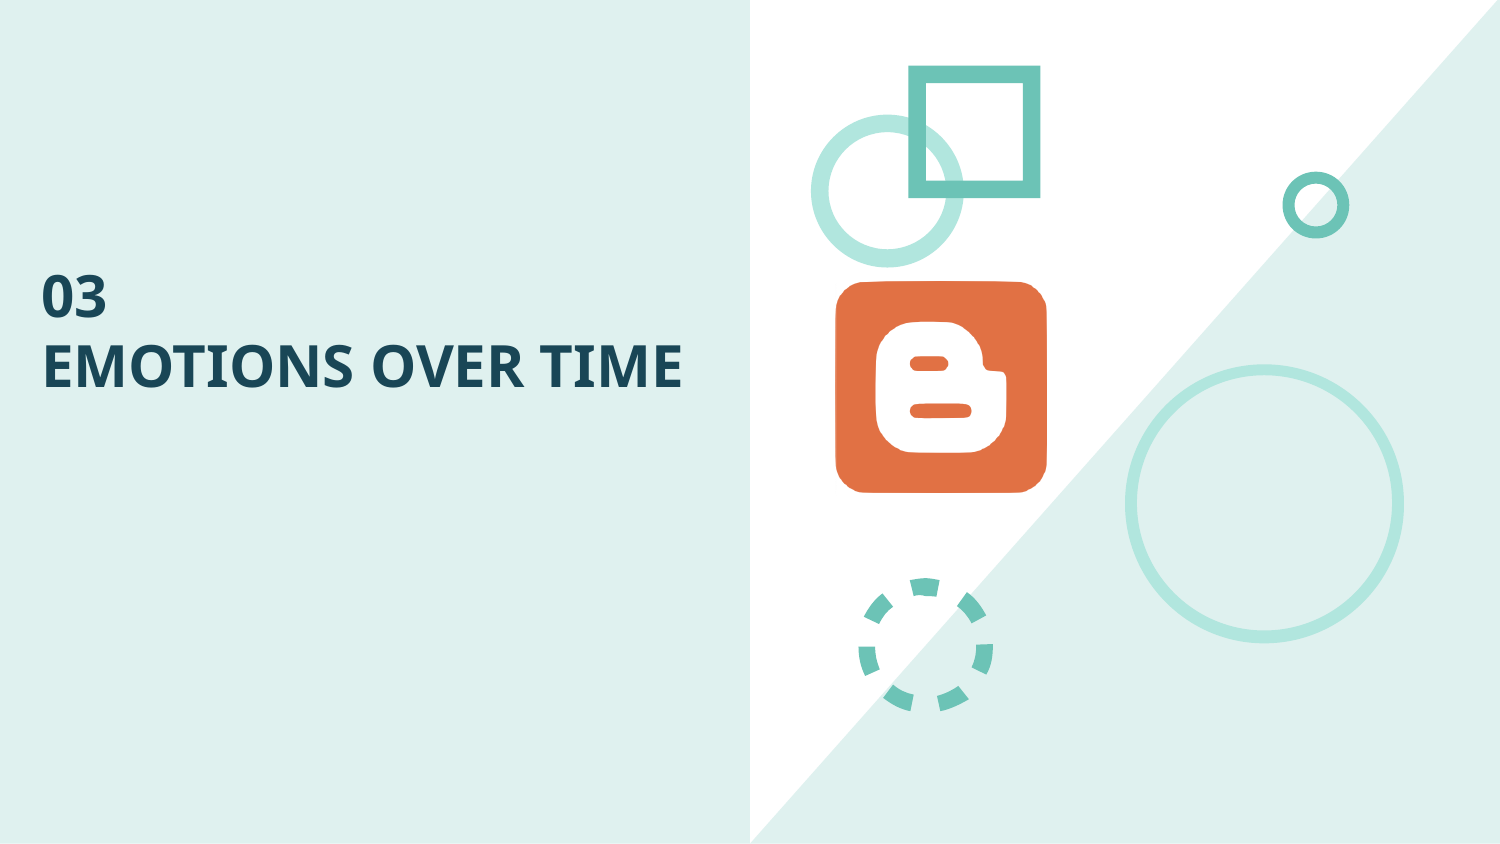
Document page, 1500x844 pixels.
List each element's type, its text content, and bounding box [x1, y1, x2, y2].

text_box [810, 65, 1405, 712]
title 03 EMOTIONS OVER TIME [26, 245, 735, 414]
picture [835, 281, 1050, 496]
